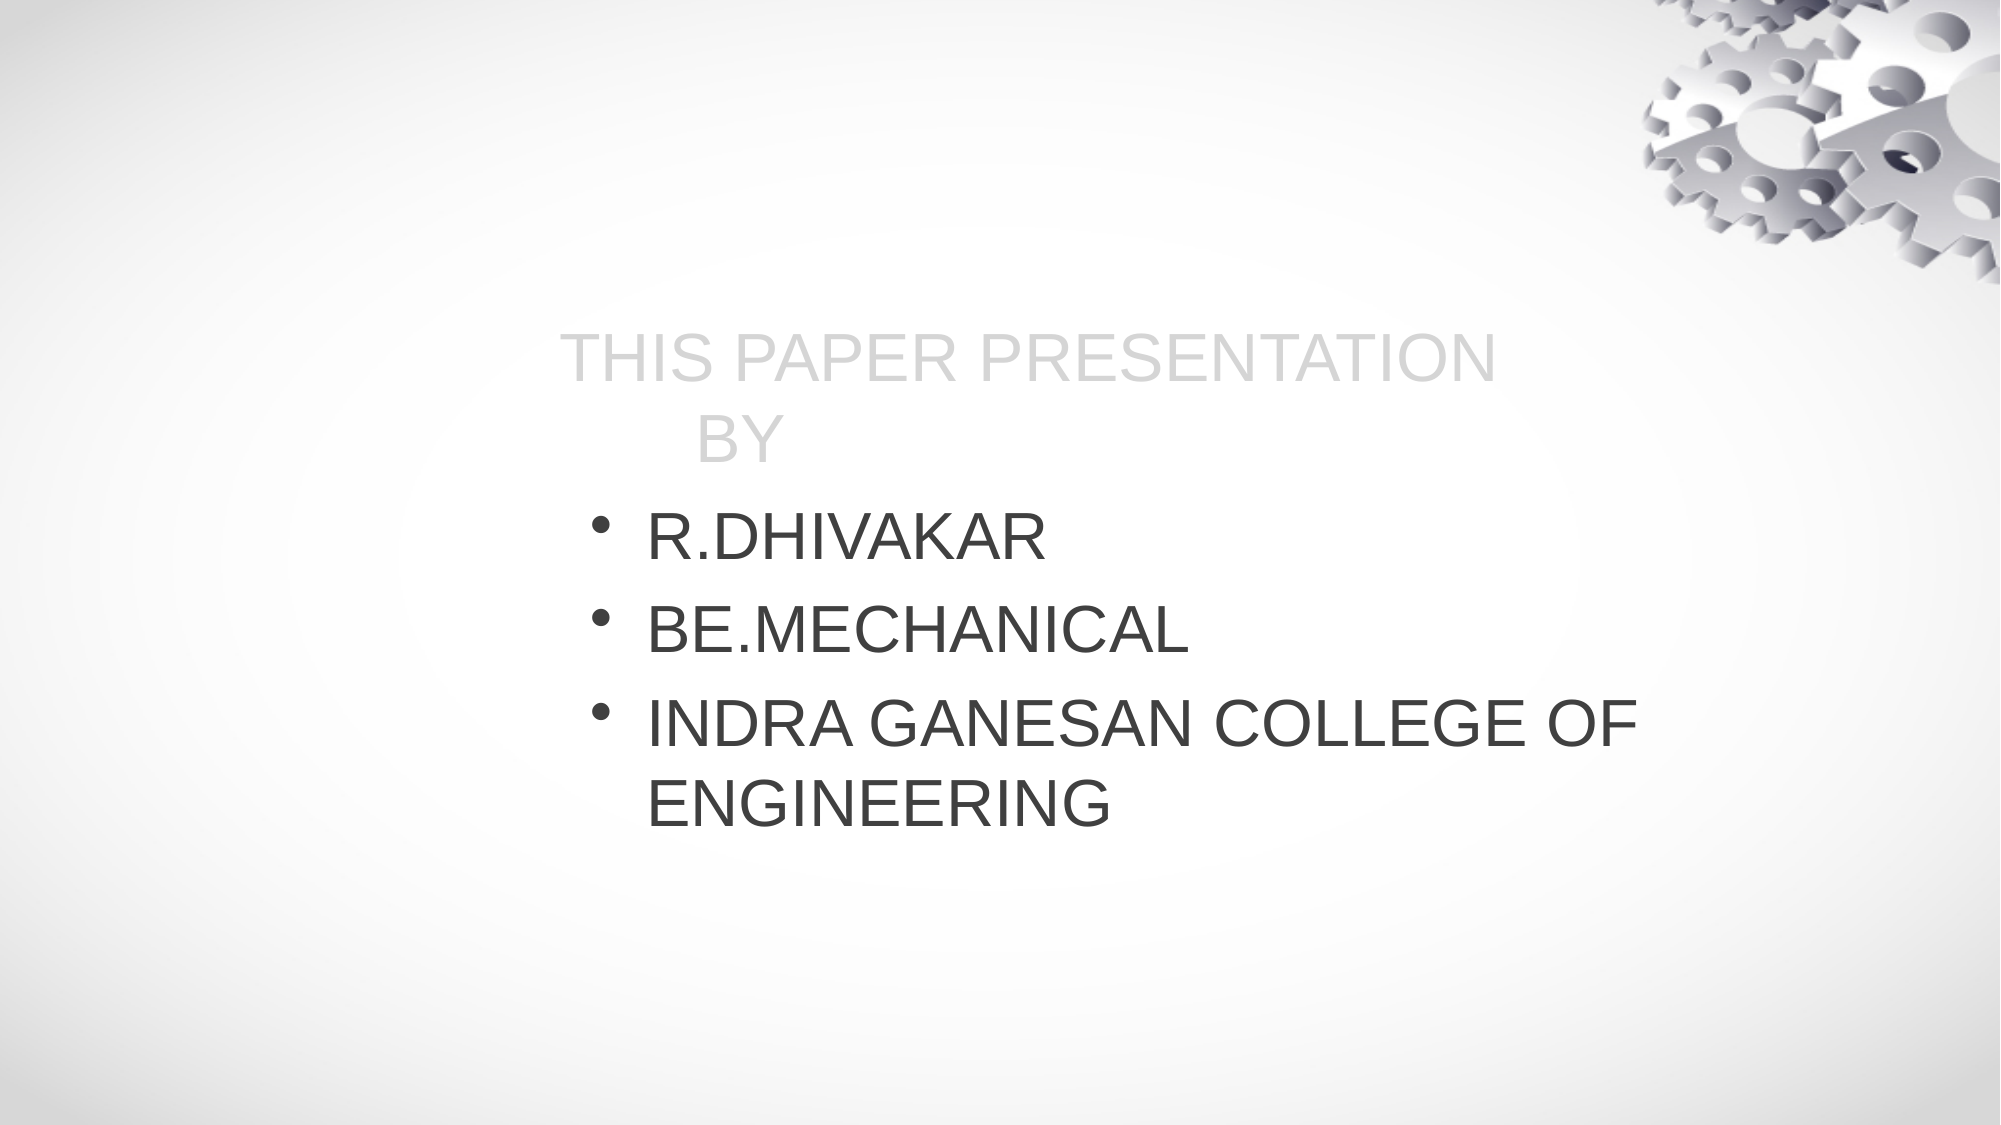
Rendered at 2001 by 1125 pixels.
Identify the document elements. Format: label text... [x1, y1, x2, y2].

picture [0, 0, 2000, 1125]
title THIS PAPER PRESENTATION BY [544, 303, 1532, 486]
list R.DHIVAKAR BE.MECHANICAL INDRA GANESAN COLLEGE OF ENGINEERING [574, 485, 1901, 1125]
